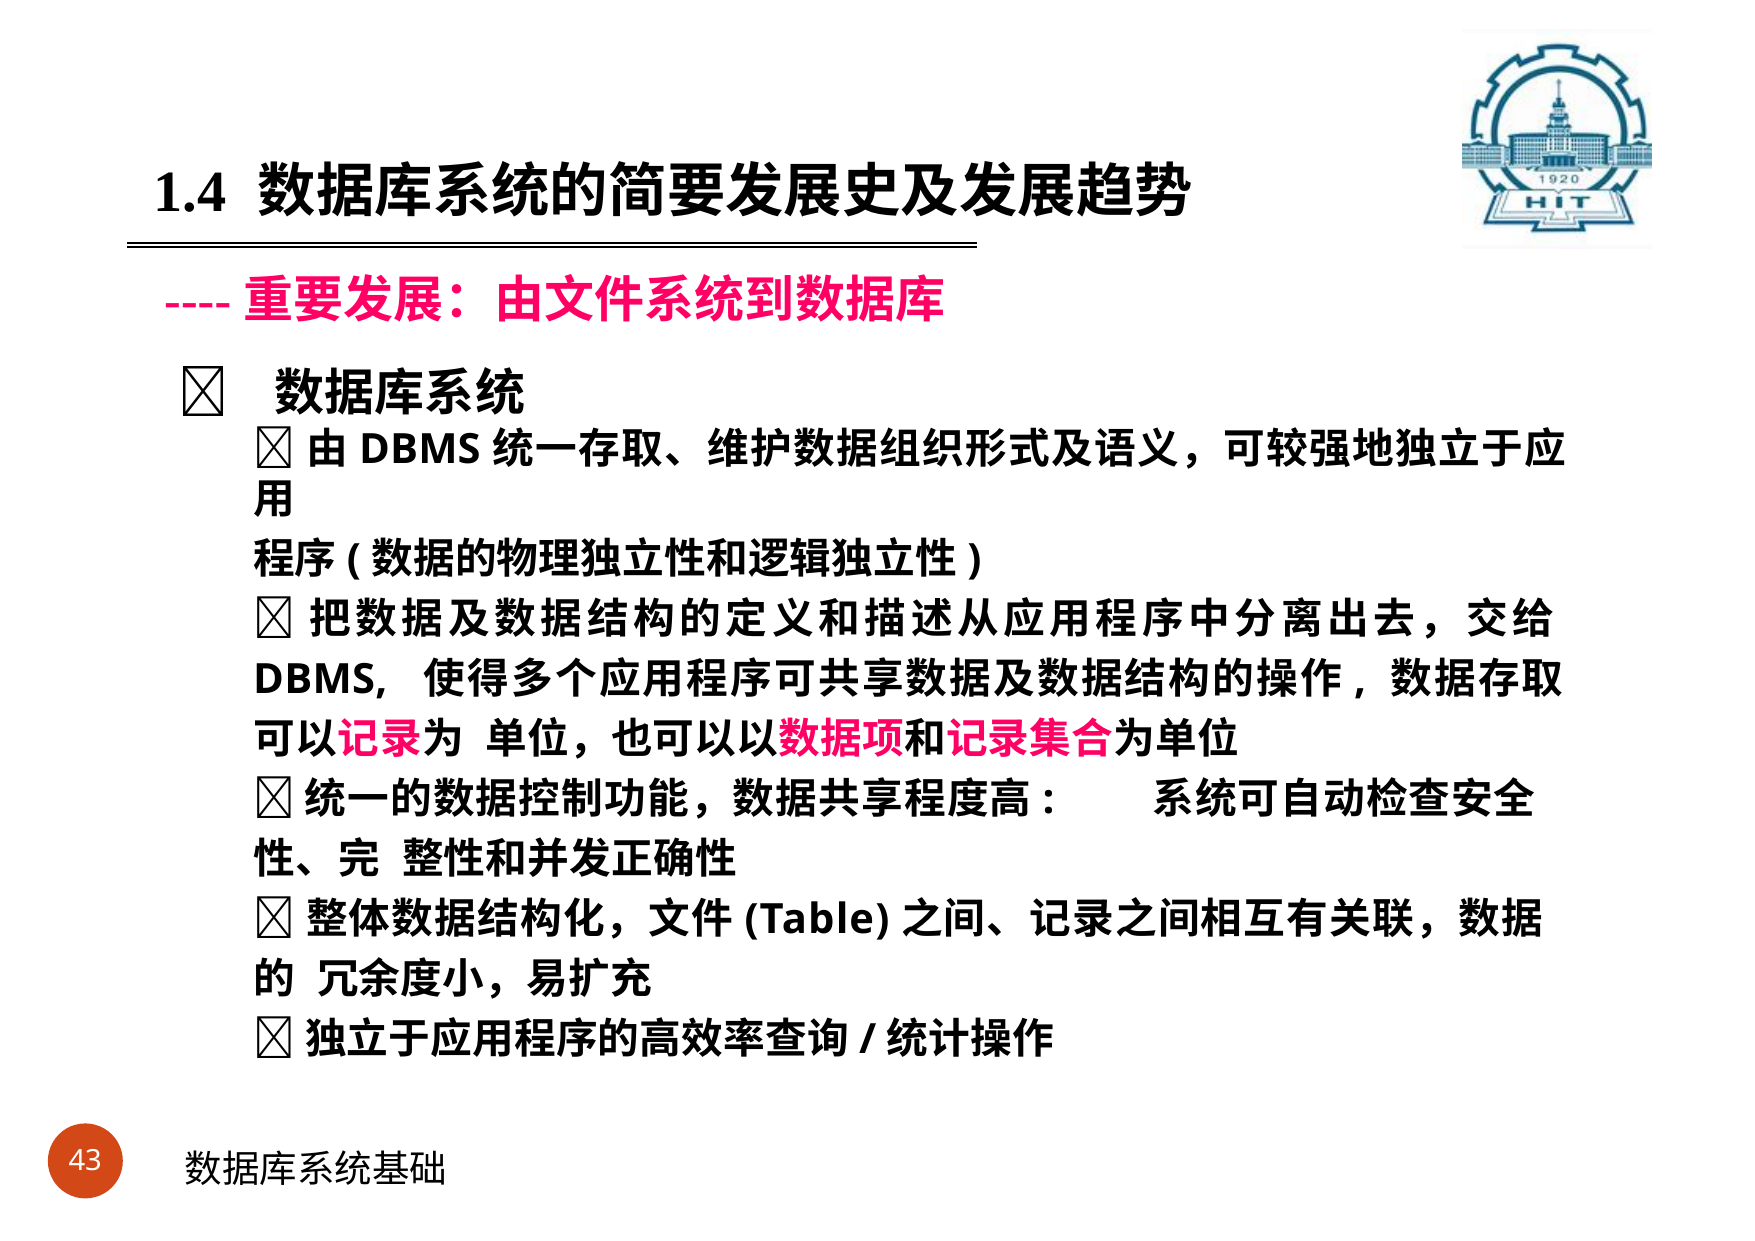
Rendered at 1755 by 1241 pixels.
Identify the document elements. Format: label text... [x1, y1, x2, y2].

text_box 1.4 数据库系统的简要发展史及发展趋势 ----重要发展：由文件系统到数据库  数据库系统 由DBMS统一存取、维护数据组织形式及语义，可较强地独立于应用 程序(数据的物理独立性和逻辑独立性) 把数据及数据结构的定义和描述从应用程序中分离出去，交给DBMS, 使得多个应用程序可共享数据及数据结构的操作, 数据存取可以记录为 单位，也可以以数据项和记录集合为单位 统一的数据控制功能，数据共享程度高: 系统可自动检查安全性、完 整性和并发正确性 整体数据结构化，文件(Table)之间、记录之间相互有关联，数据的 冗余度小，易扩充 独立于应用程序的高效率查询/统计操作 [151, 152, 1567, 1063]
picture [1462, 29, 1652, 249]
